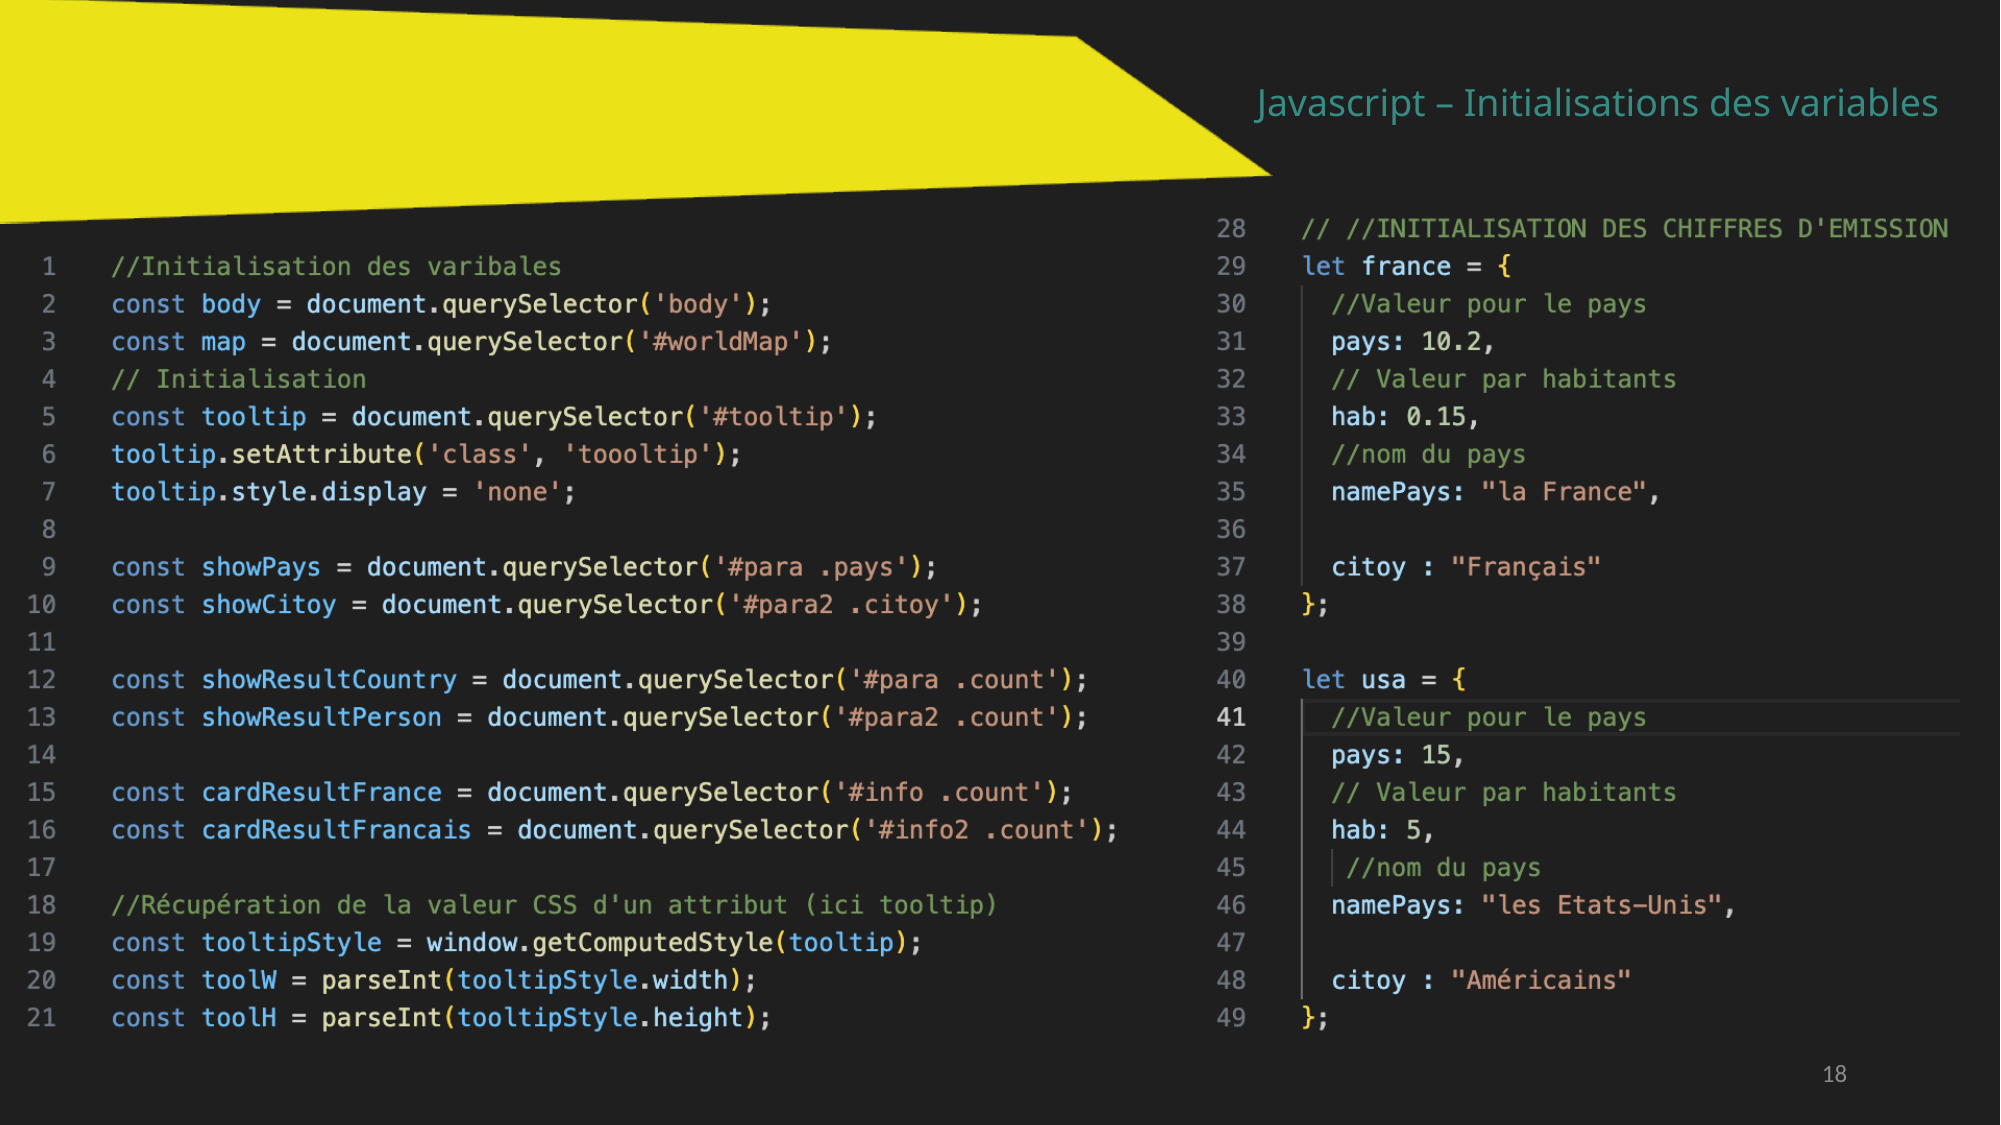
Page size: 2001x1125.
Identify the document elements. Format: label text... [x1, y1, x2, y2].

picture [0, 0, 1960, 1039]
text_box Javascript – Initialisations des variables [1273, 71, 1955, 132]
slide_number 18 [1412, 1042, 1863, 1103]
picture [17, 248, 1128, 1043]
